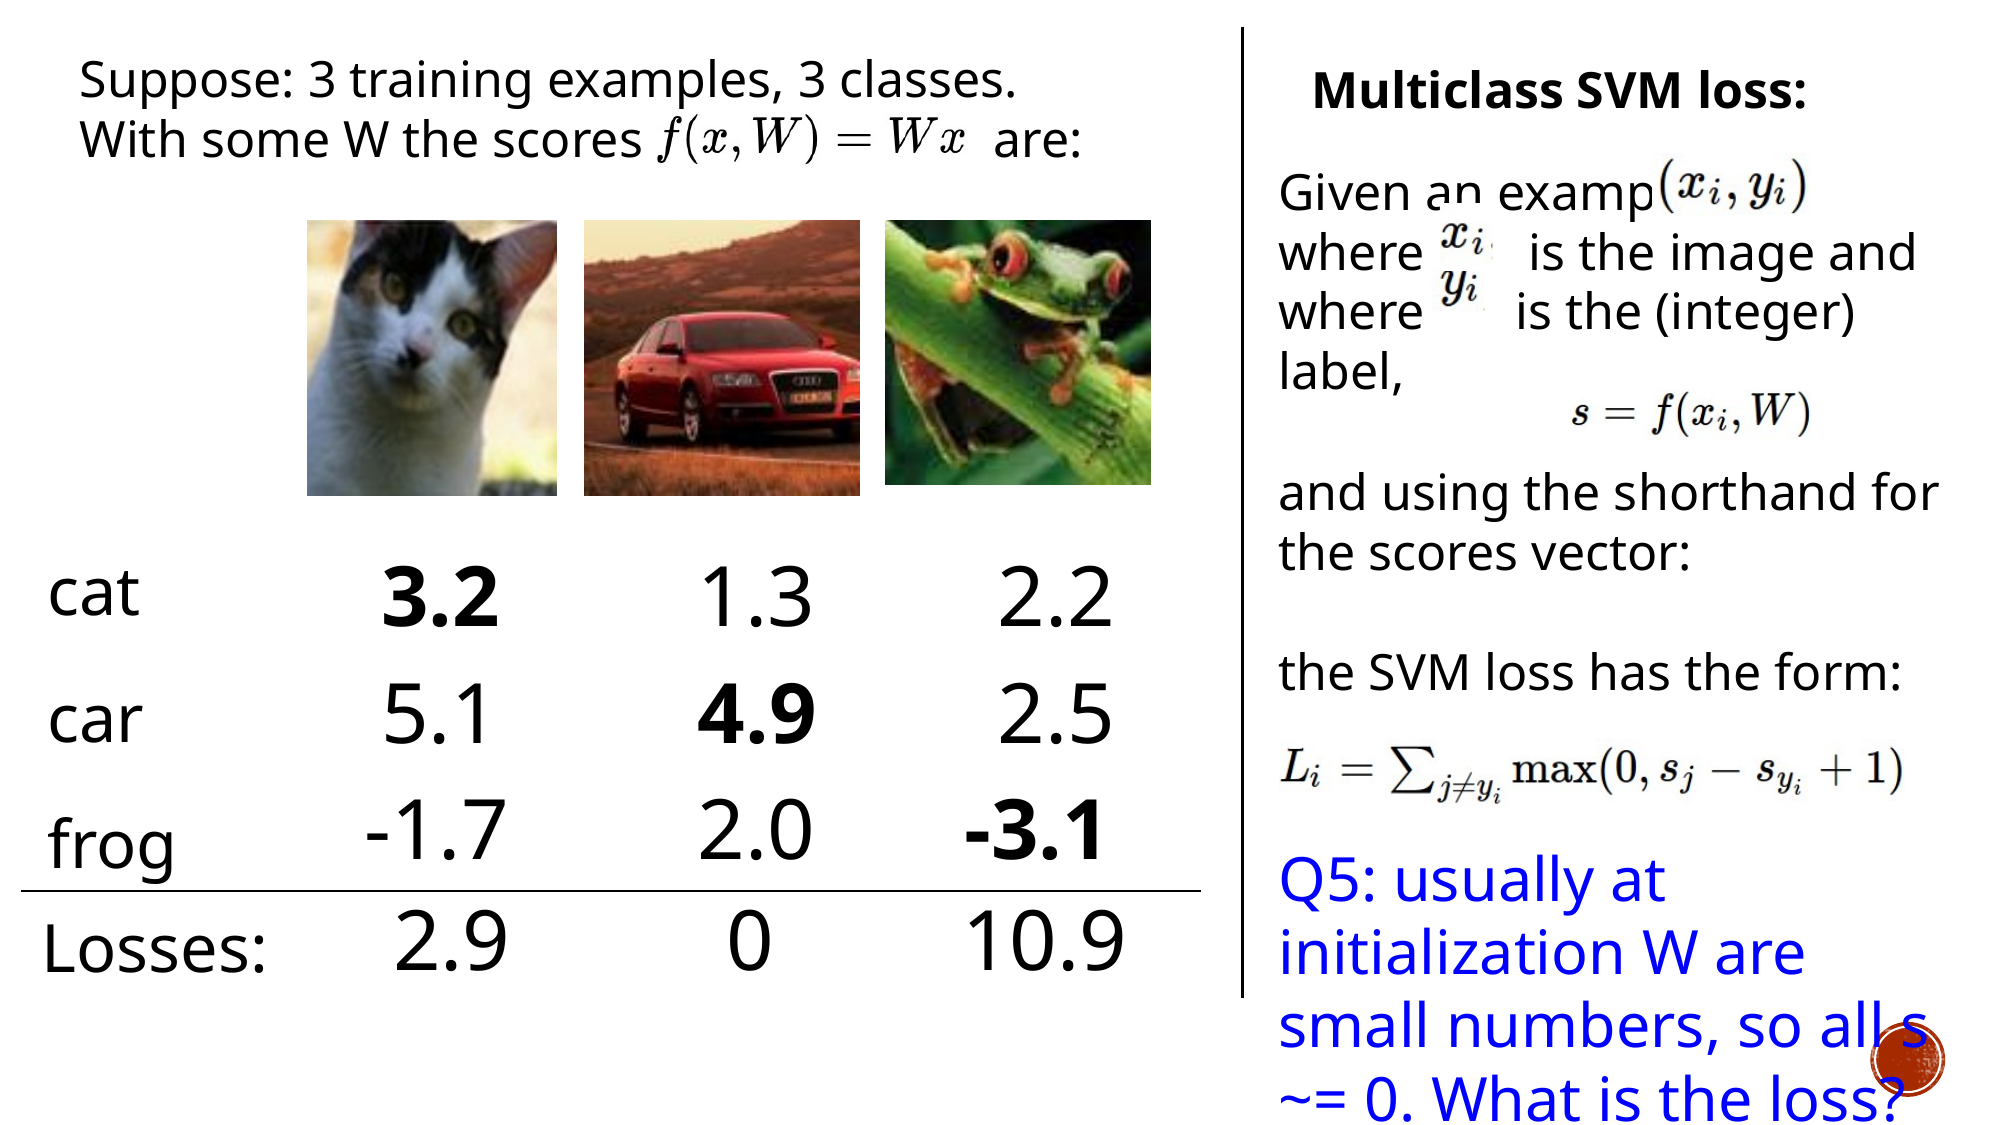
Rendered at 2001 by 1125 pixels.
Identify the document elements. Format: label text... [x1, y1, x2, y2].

text_box -1.7 [344, 756, 610, 835]
text_box 2.5 [977, 639, 1241, 718]
picture [307, 220, 557, 496]
text_box car [27, 655, 315, 716]
picture [1279, 739, 1906, 807]
text_box Given an example where is the image and where is the (integer) label, and using the shorthand for the scores vector: the SVM loss has the form: Q5: usually at initialization W are small numbers, so all s ~= 0. What is the loss? [1258, 140, 1980, 774]
text_box Losses: [21, 885, 297, 964]
picture [650, 105, 968, 172]
text_box -3.1 [944, 756, 1210, 835]
text_box cat [27, 529, 315, 589]
text_box Multiclass SVM loss: [1291, 38, 1996, 142]
text_box 5.1 [361, 639, 627, 718]
text_box 2.0 [677, 756, 943, 835]
text_box 1.3 [677, 522, 943, 601]
text_box 2.9 [373, 867, 564, 954]
text_box Suppose: 3 training examples, 3 classes. With some W the scores are: [59, 27, 1695, 105]
text_box 0 [706, 867, 898, 954]
text_box 4.9 [677, 639, 943, 718]
text_box 3.2 [361, 522, 627, 601]
picture [584, 220, 860, 496]
picture [885, 220, 1151, 485]
picture [1652, 153, 1811, 221]
slide_number 11 [1422, 1020, 1543, 1107]
picture [1431, 203, 1493, 318]
text_box 2.2 [977, 522, 1241, 601]
picture [1570, 389, 1811, 440]
text_box frog [27, 782, 315, 842]
text_box 10.9 [942, 867, 1164, 954]
